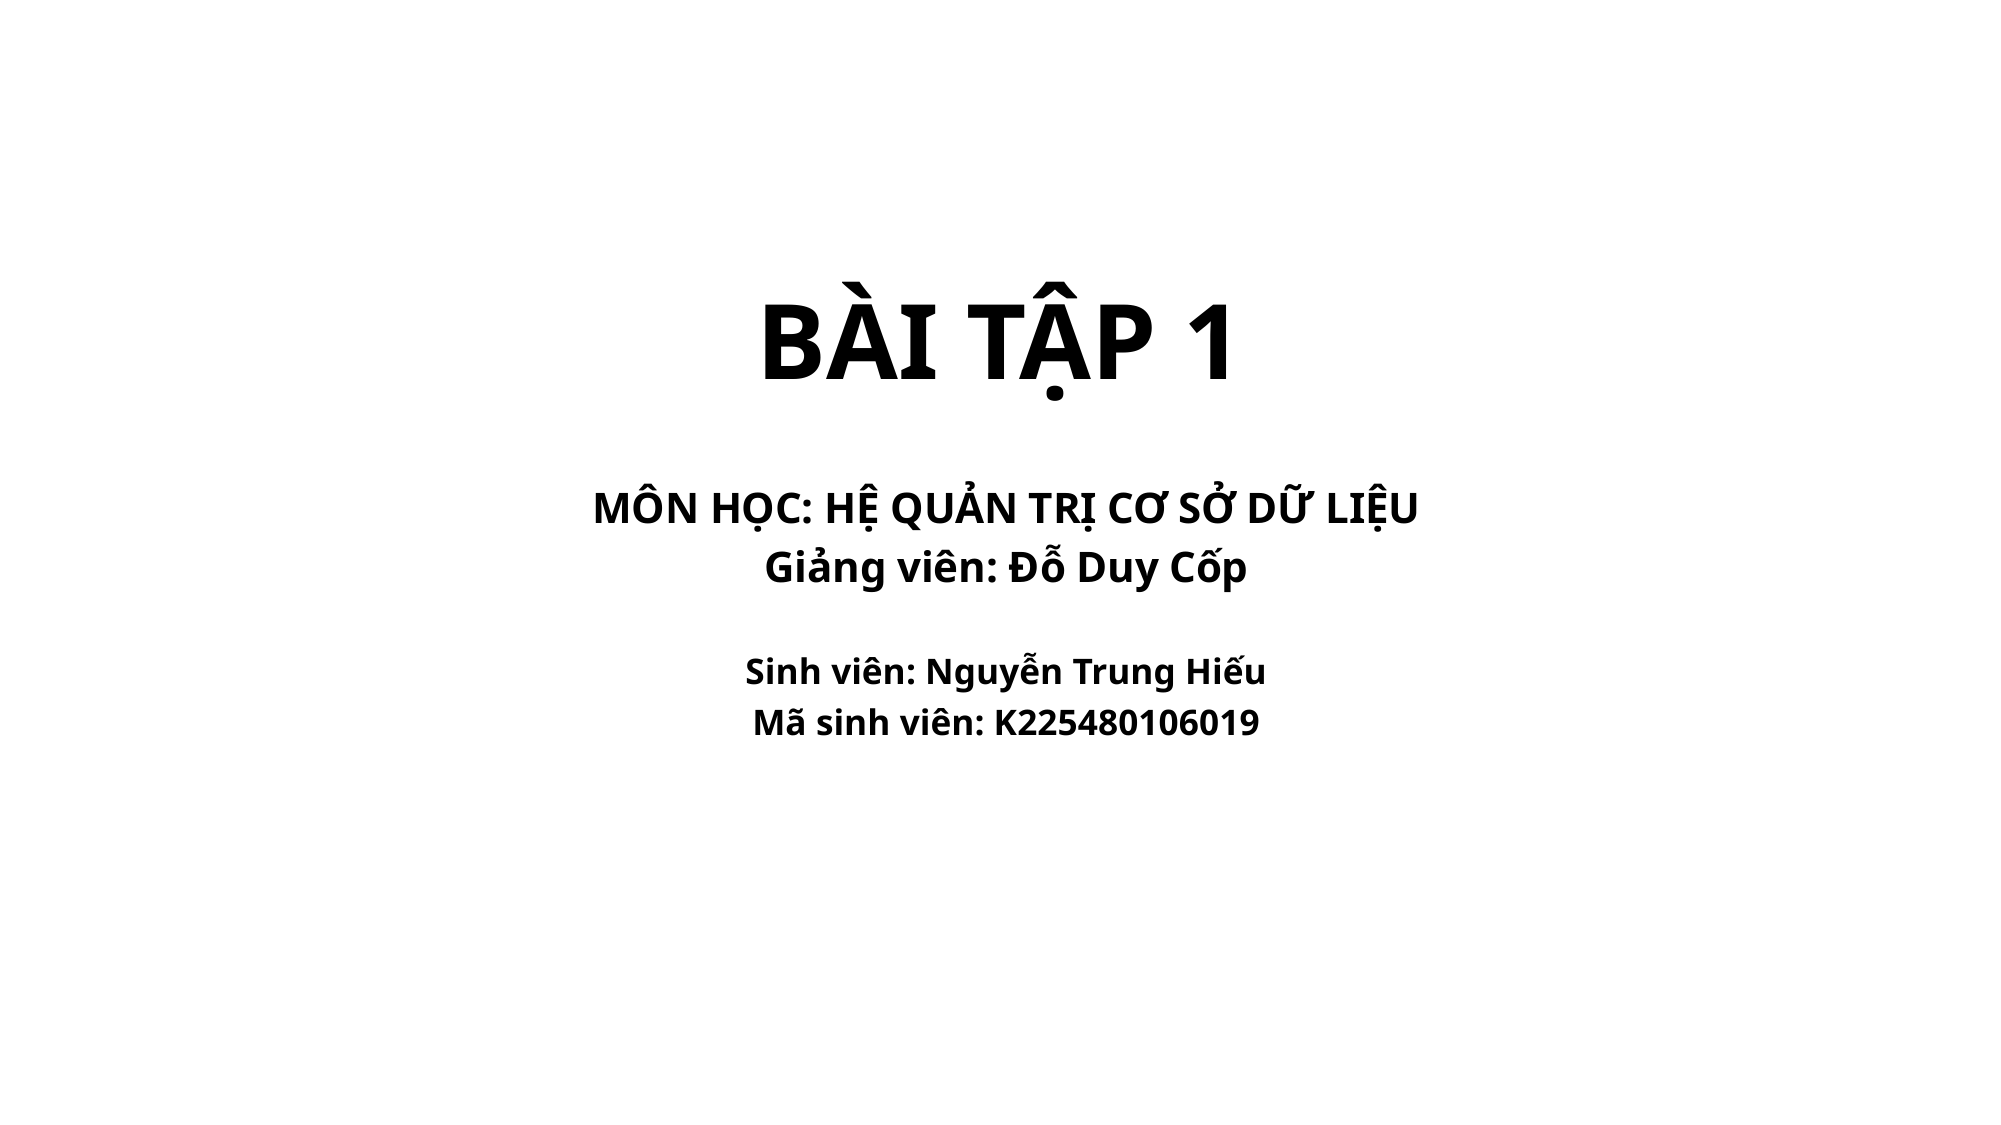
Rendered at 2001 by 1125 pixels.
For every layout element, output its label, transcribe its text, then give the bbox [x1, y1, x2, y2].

subtitle MÔN HỌC: HỆ QUẢN TRỊ CƠ SỞ DỮ LIỆU Giảng viên: Đỗ Duy Cốp Sinh viên: Nguyễn Trung Hiếu Mã sinh viên: K225480106019 [256, 480, 1757, 752]
title BÀI TẬP 1 [249, 184, 1750, 410]
